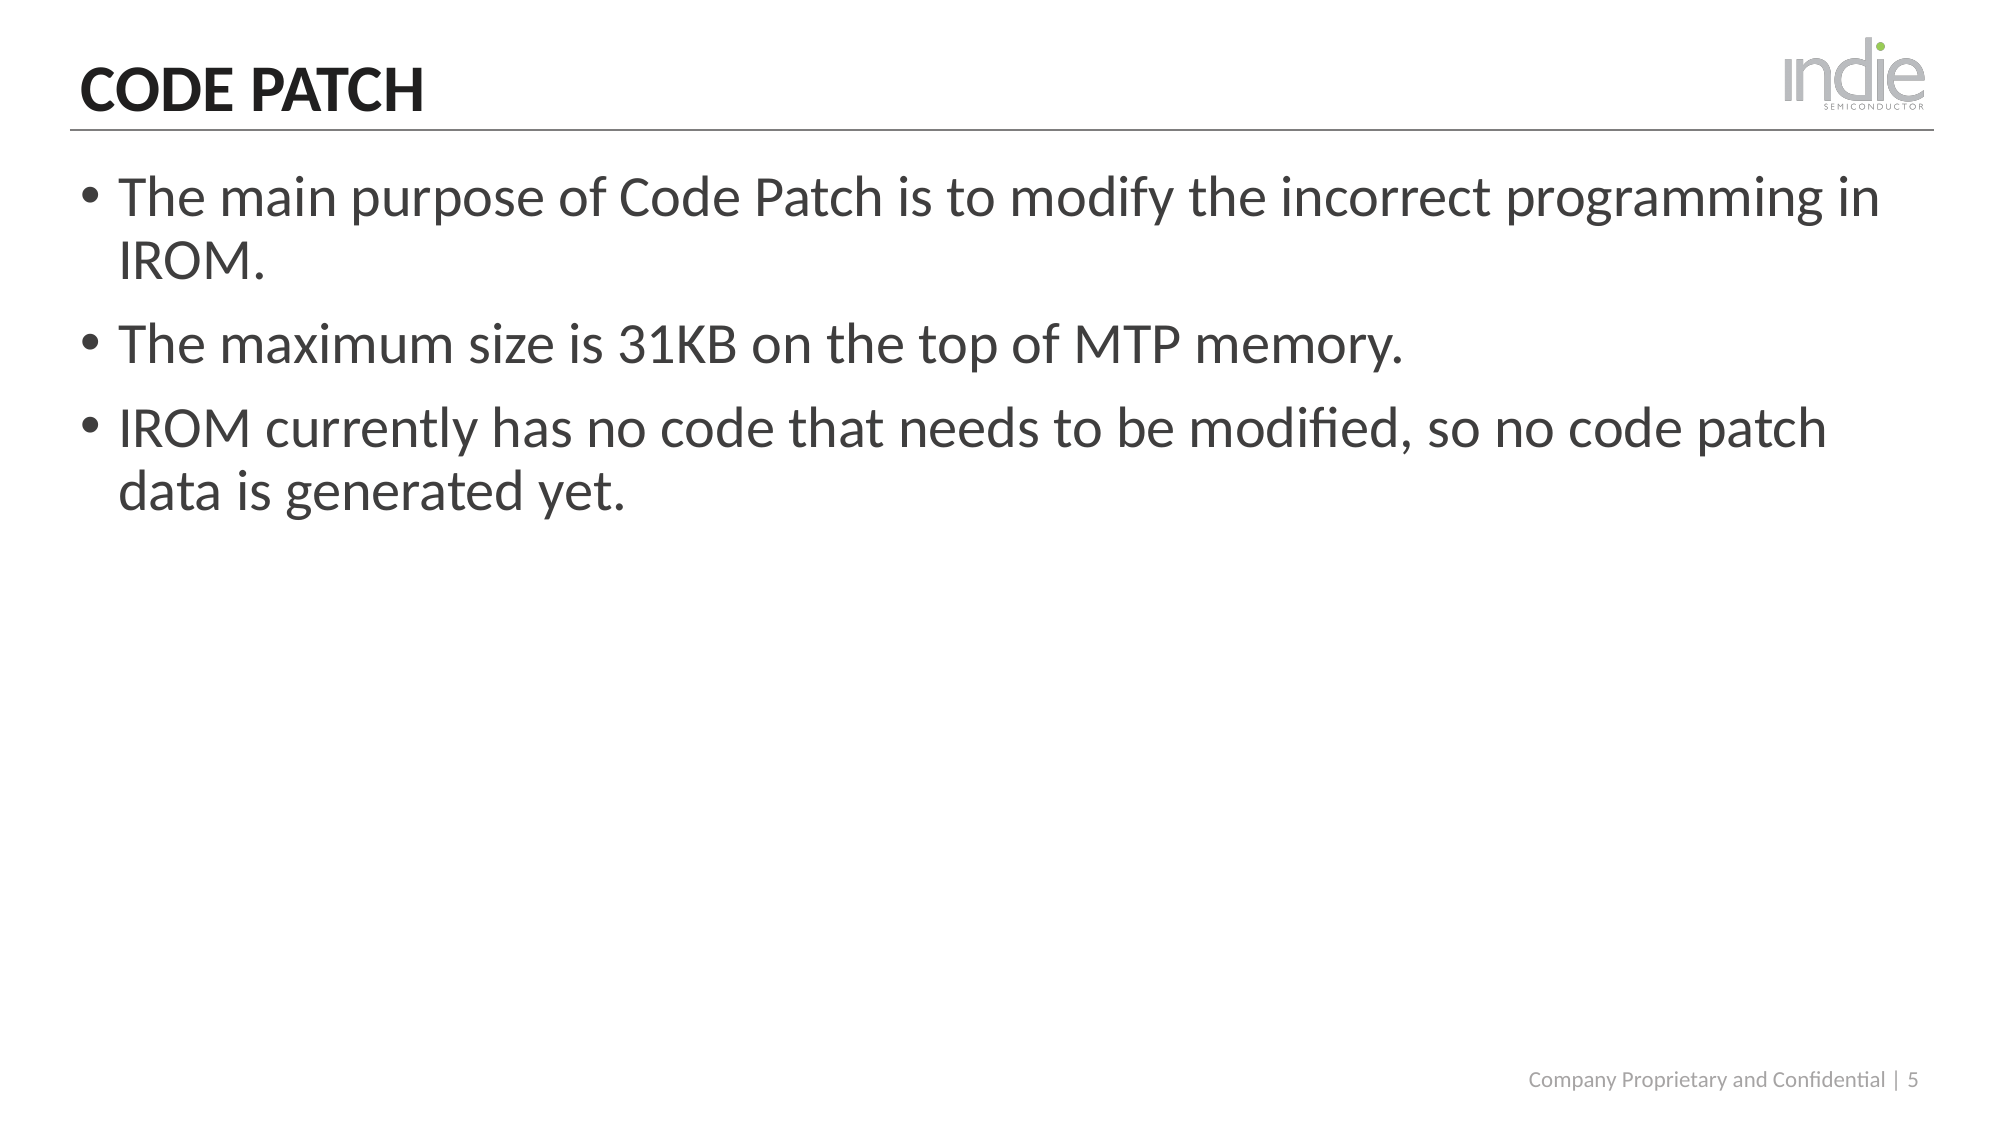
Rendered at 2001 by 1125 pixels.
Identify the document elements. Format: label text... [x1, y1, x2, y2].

picture [1779, 31, 1929, 115]
list The main purpose of Code Patch is to modify the incorrect programming in IROM. The maximum size is 31KB on the top of MTP memory. IROM currently has no code that needs to be modified, so no code patch data is generated yet. [65, 158, 1932, 1032]
title code patch [65, 49, 1728, 131]
